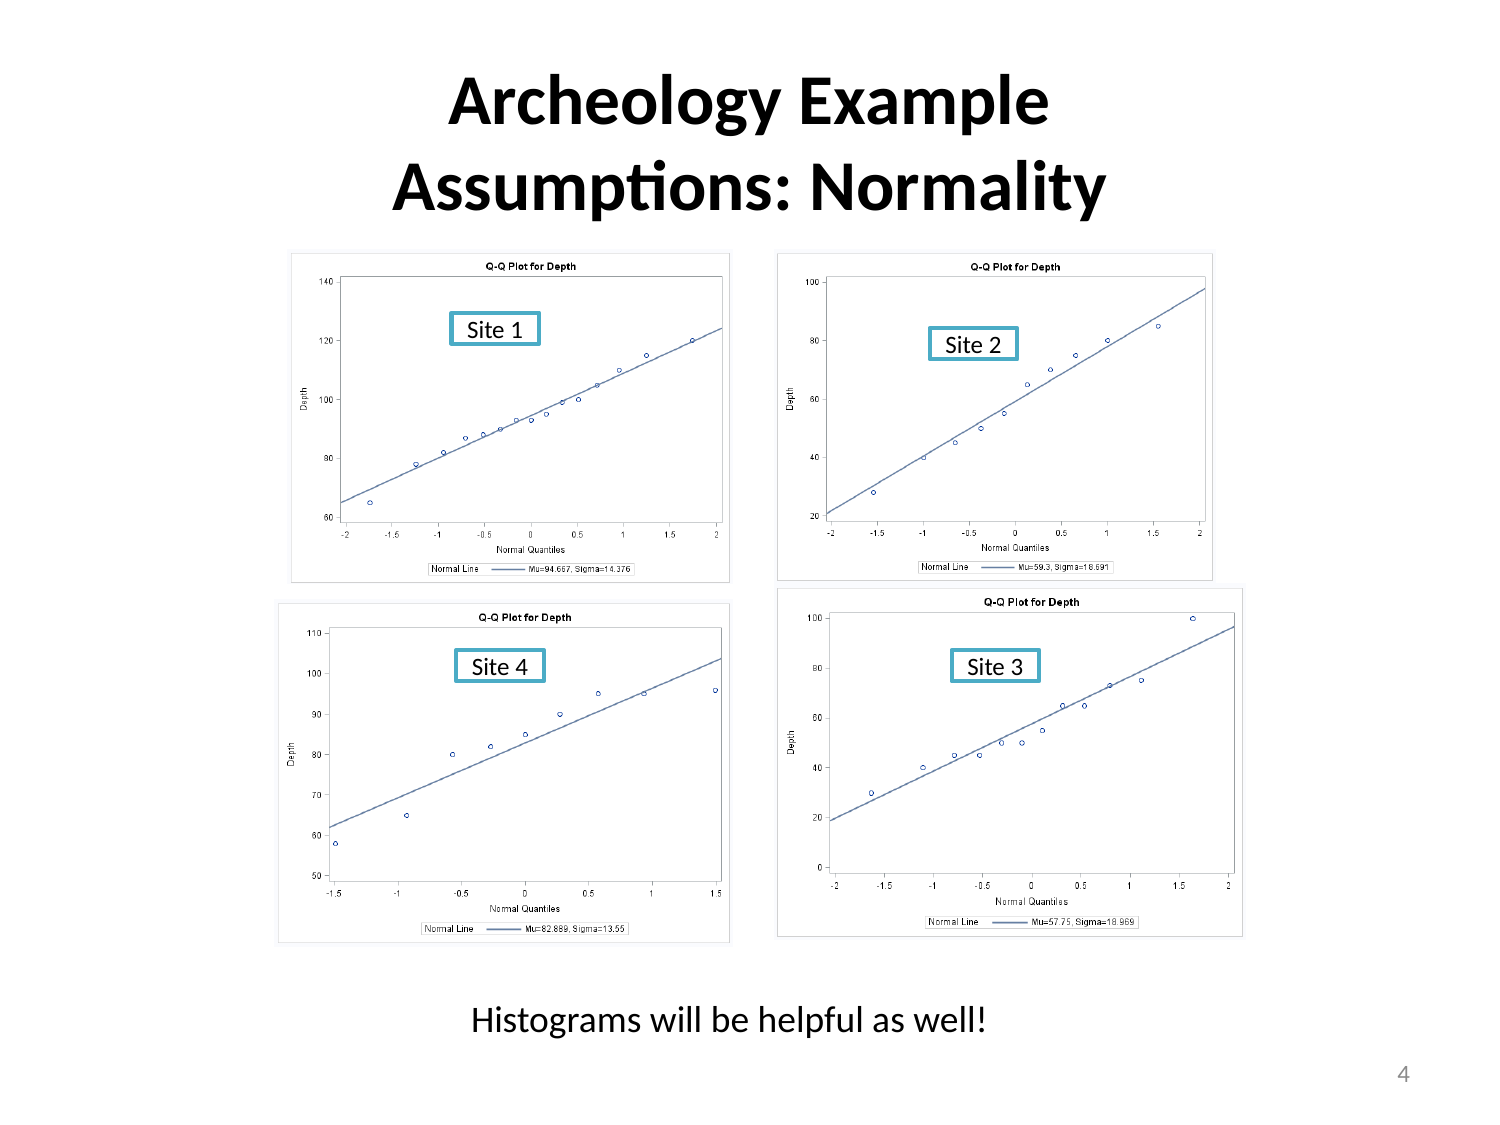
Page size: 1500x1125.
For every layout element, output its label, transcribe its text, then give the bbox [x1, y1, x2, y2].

picture [287, 249, 734, 584]
picture [774, 249, 1246, 940]
title Archeology Example Assumptions: Normality [75, 45, 1425, 233]
text_box Histograms will be helpful as well! [456, 987, 1044, 1048]
picture [274, 599, 733, 948]
slide_number 4 [1074, 1042, 1425, 1103]
